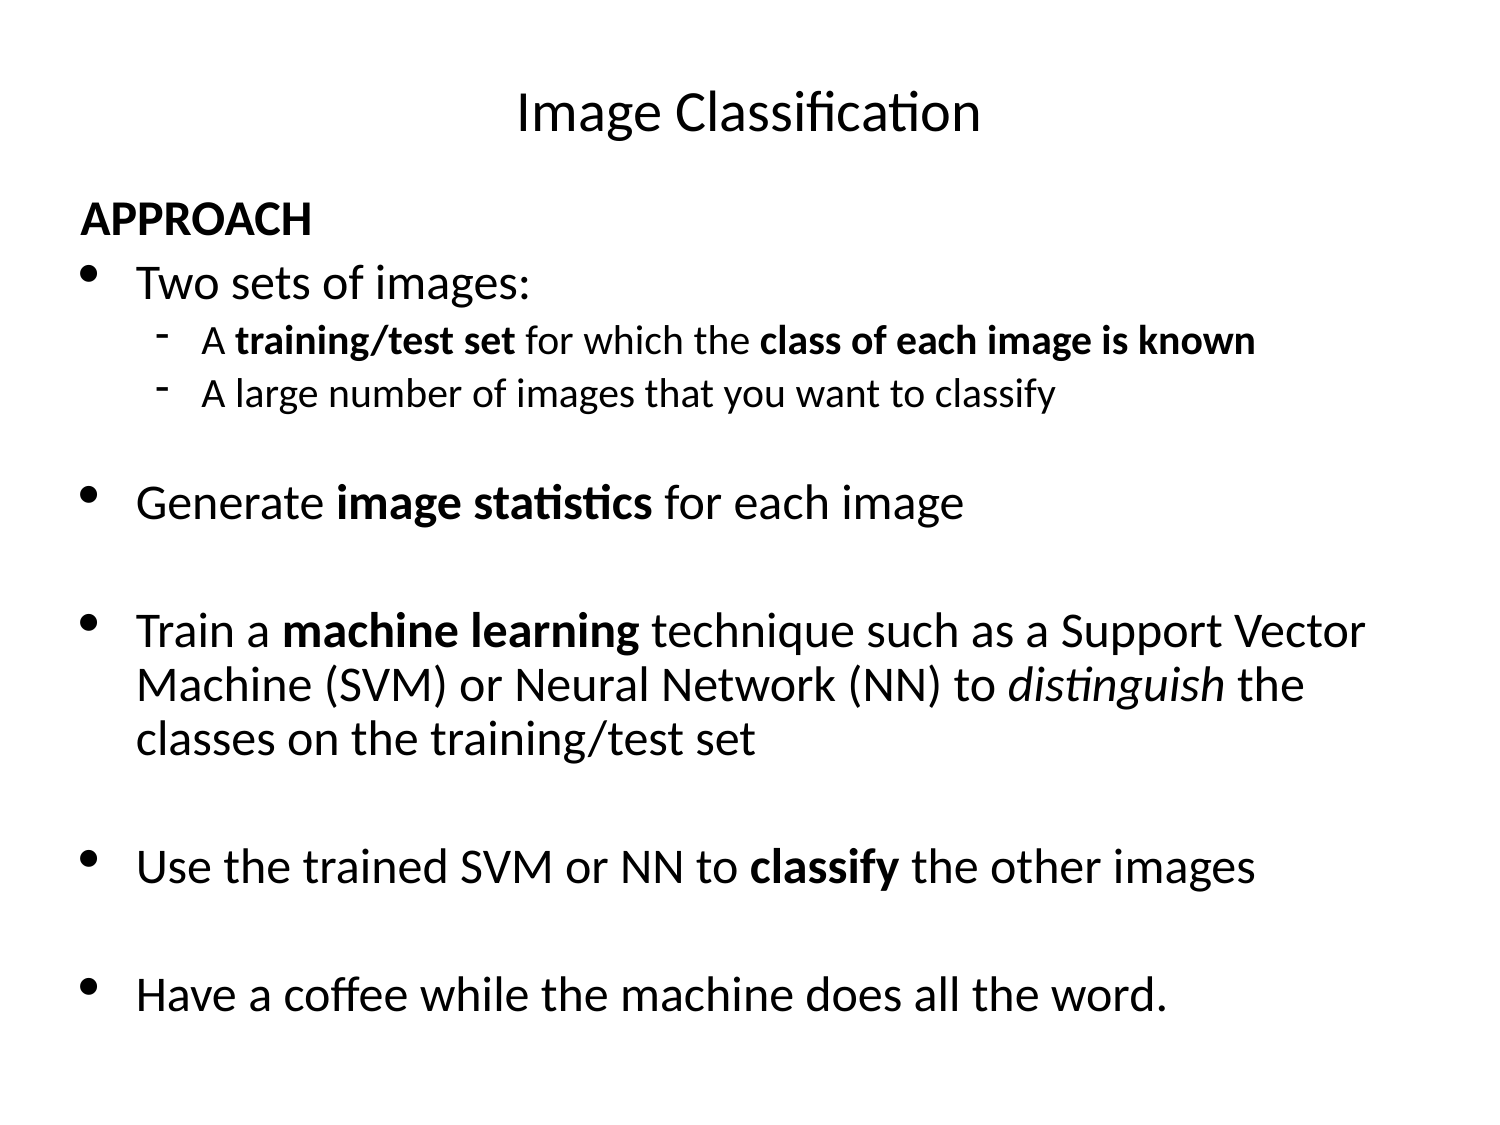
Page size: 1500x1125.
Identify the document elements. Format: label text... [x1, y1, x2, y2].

text_box Image Classification [75, 45, 1425, 172]
text_box APPROACH Two sets of images: A training/test set for which the class of each image is known A large number of images that you want to classify Generate image statistics for each image Train a machine learning technique such as a Support Vector Machine (SVM) or Neural Network (NN) to distinguish the classes on the training/test set Use the trained SVM or NN to classify the other images Have a coffee while the machine does all the word. [64, 184, 1447, 1082]
